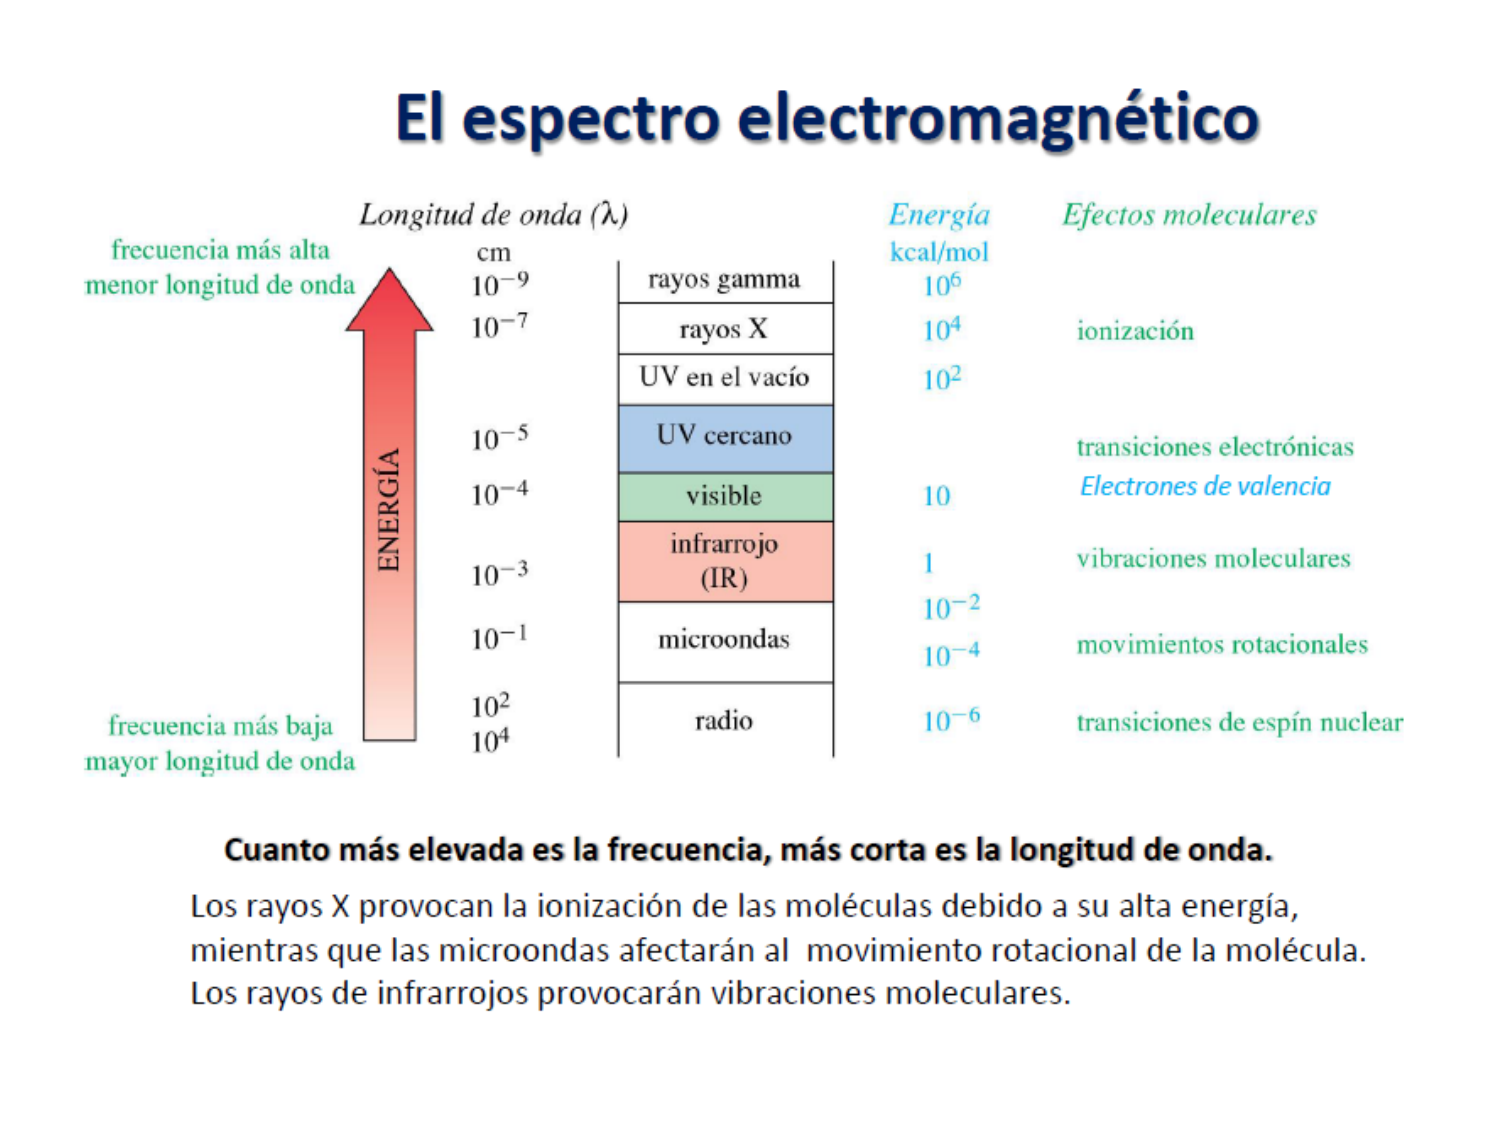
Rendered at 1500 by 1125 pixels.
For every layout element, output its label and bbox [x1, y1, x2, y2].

picture [76, 60, 1436, 1048]
